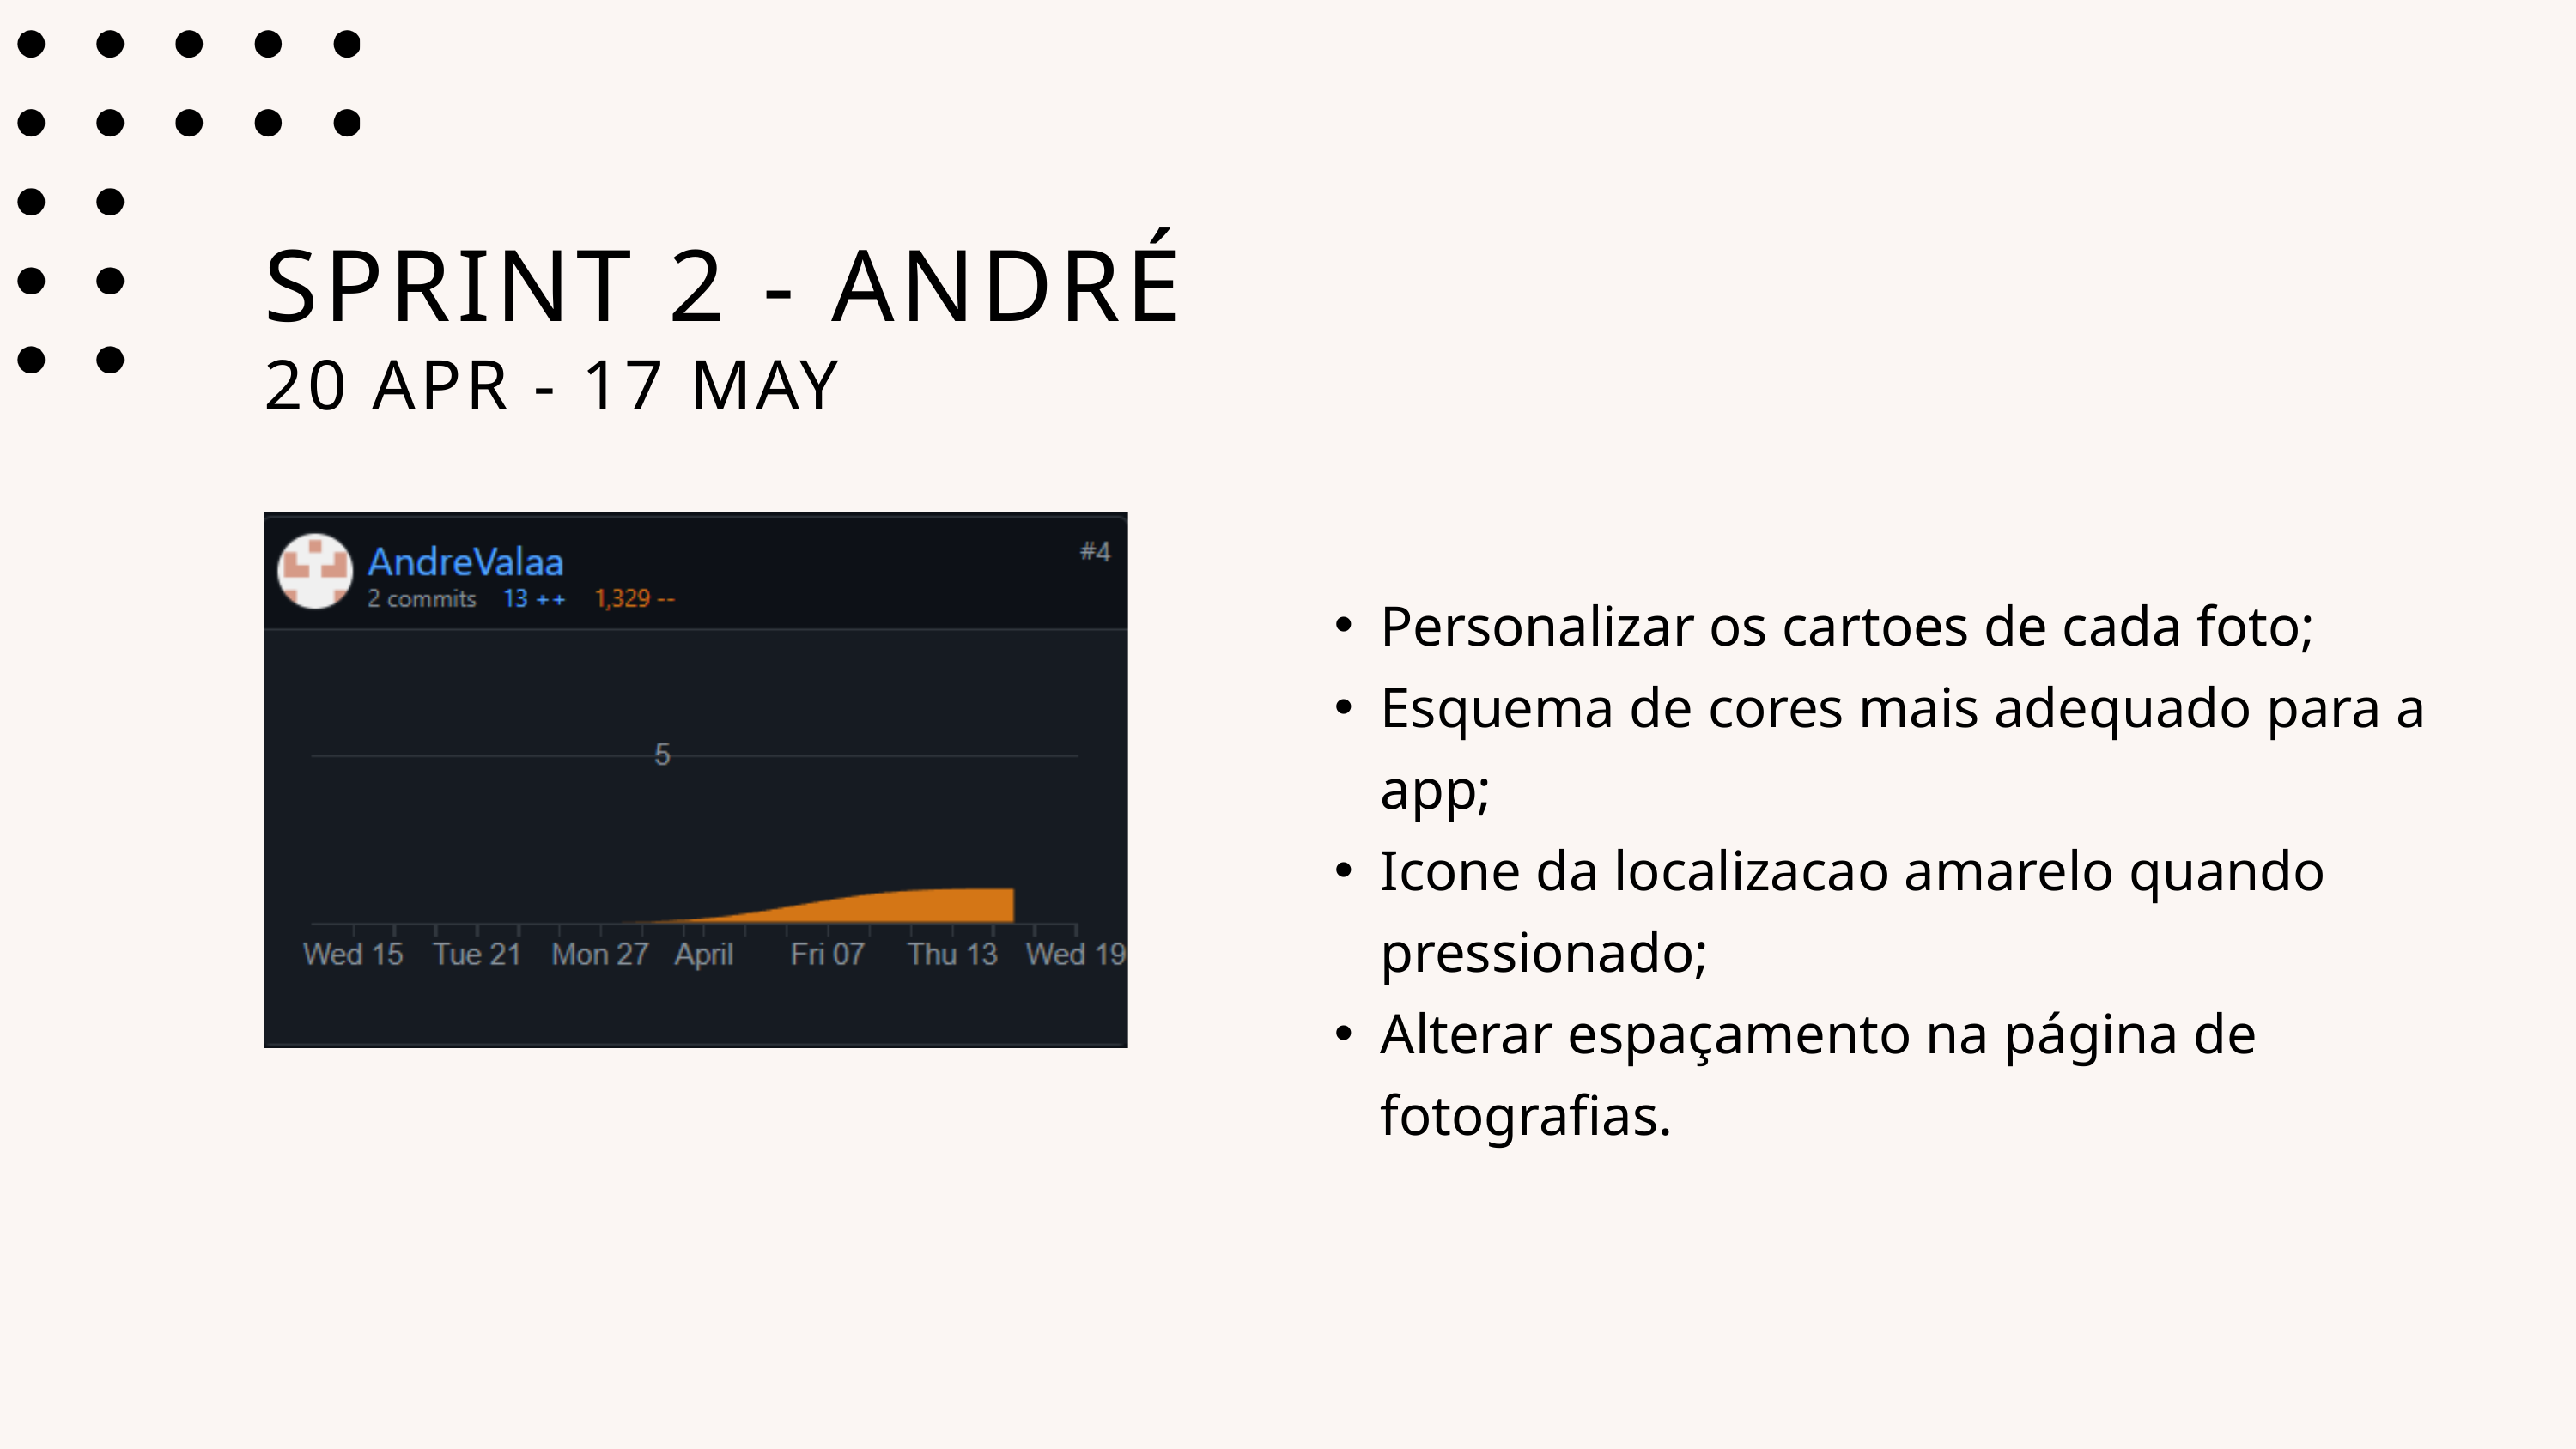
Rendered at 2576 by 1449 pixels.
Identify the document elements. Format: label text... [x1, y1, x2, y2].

text_box Personalizar os cartoes de cada foto; Esquema de cores mais adequado para a app; Icone da localizacao amarelo quando pressionado; Alterar espaçamento na página de fotografias. [1288, 575, 2524, 1147]
text_box [264, 512, 1128, 1049]
text_box [0, 0, 361, 373]
text_box SPRINT 2 - ANDRÉ 20 APR - 17 MAY [264, 222, 1508, 424]
